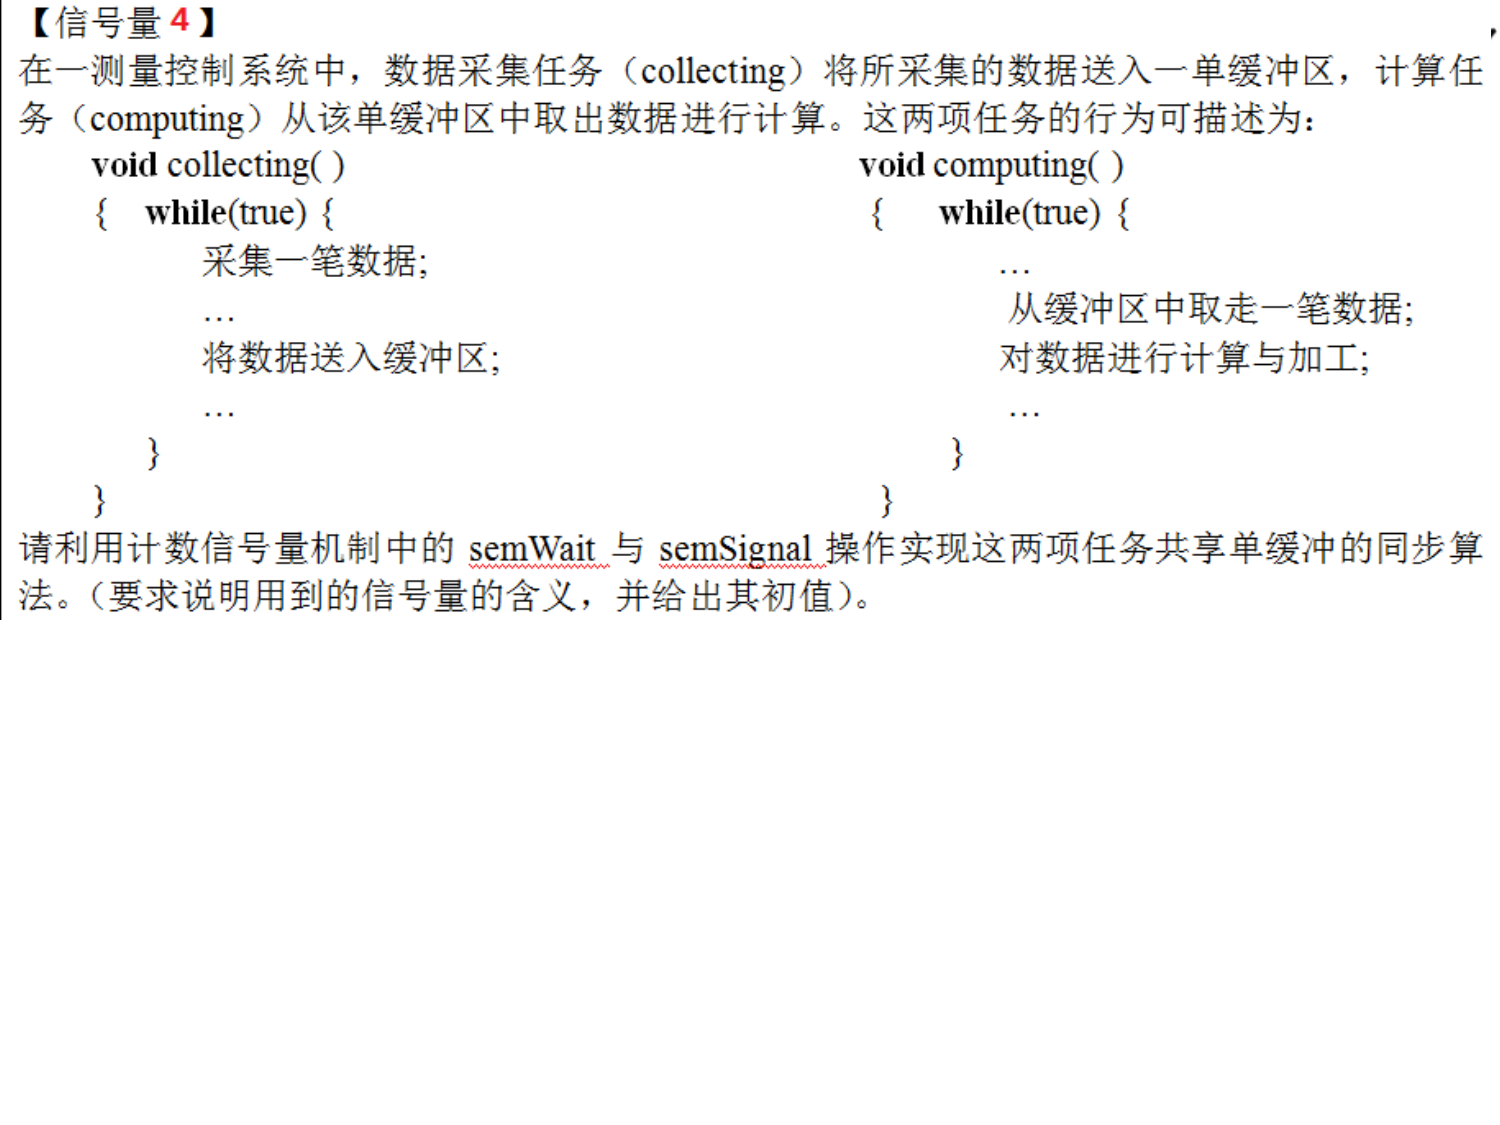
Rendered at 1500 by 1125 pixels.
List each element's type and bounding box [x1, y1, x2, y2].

picture [0, 0, 1500, 620]
